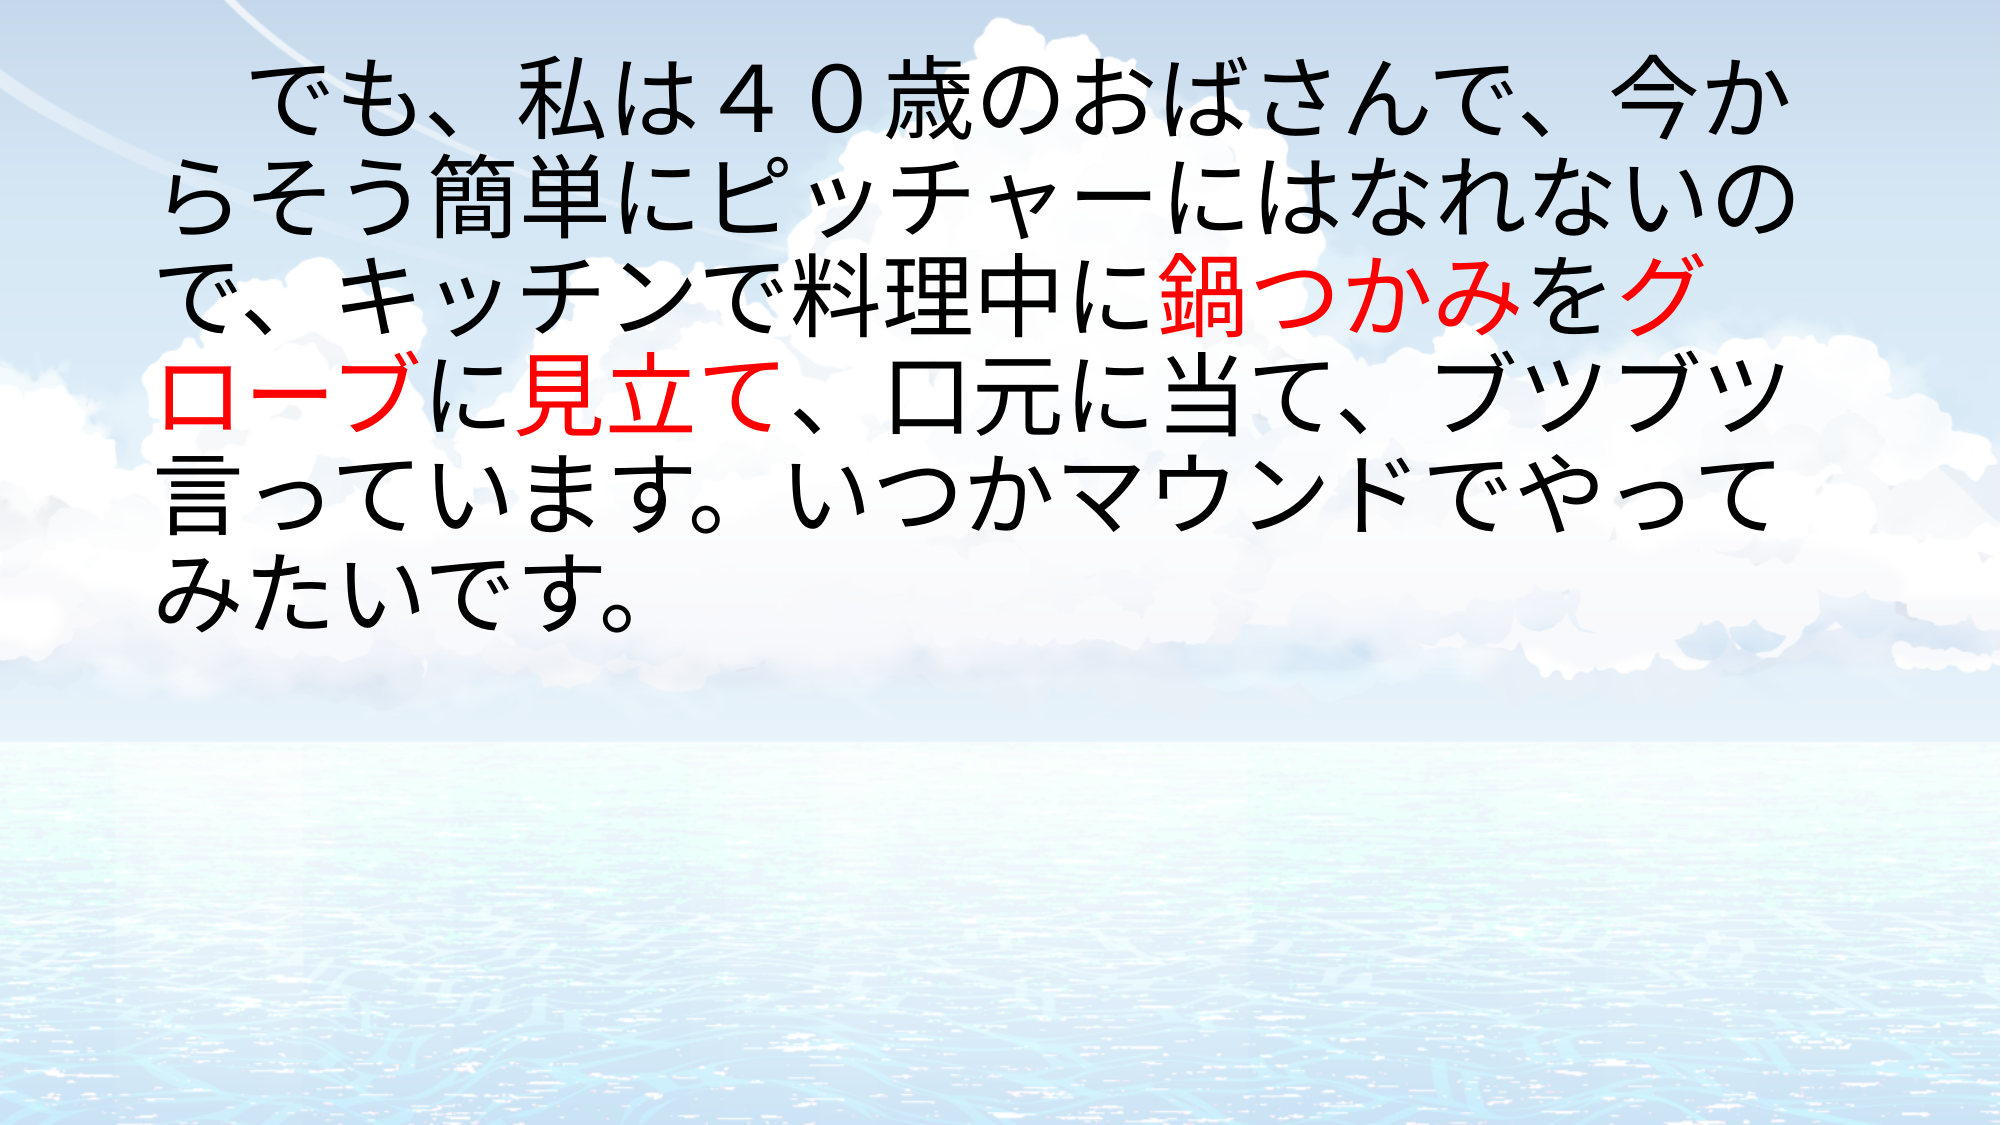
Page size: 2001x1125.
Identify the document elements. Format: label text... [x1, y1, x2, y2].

list でも、私は４０歳のおばさんで、今からそう簡単にピッチャーにはなれないので、キッチンで料理中に鍋つかみをグローブに見立て、口元に当て、ブツブツ言っています。いつかマウンドでやってみたいです。 [137, 46, 1863, 957]
